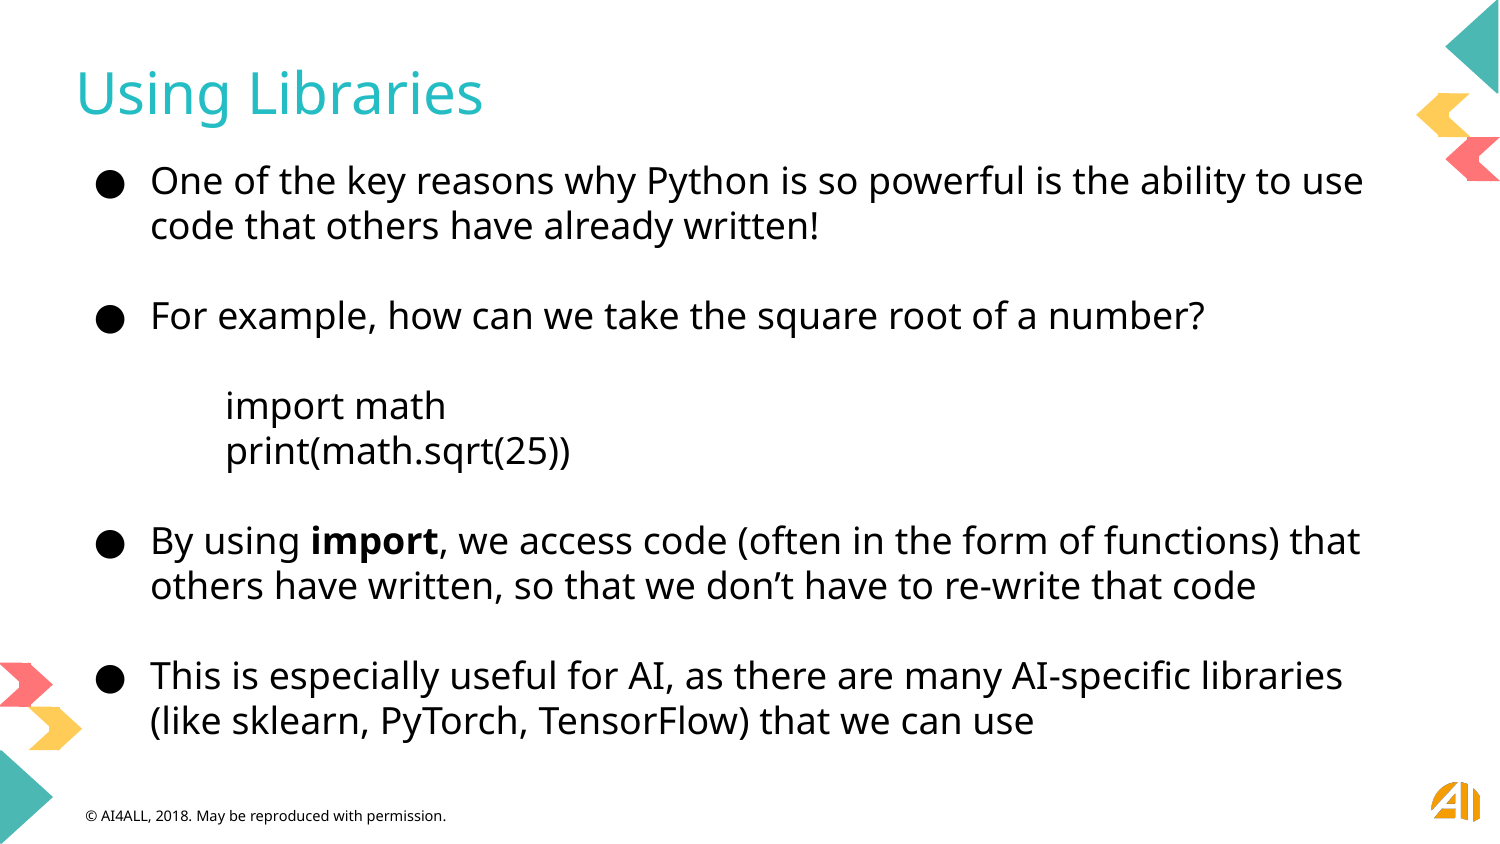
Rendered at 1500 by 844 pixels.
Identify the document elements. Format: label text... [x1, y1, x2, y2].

picture [1431, 782, 1480, 822]
title Using Libraries [75, 56, 1296, 117]
list One of the key reasons why Python is so powerful is the ability to use code that others have already written! For example, how can we take the square root of a number? import math print(math.sqrt(25)) By using import, we access code (often in the form of functions) that others have written, so that we don’t have to re-write that code This is especially useful for AI, as there are many AI-specific libraries (like sklearn, PyTorch, TensorFlow) that we can use [75, 157, 1385, 773]
